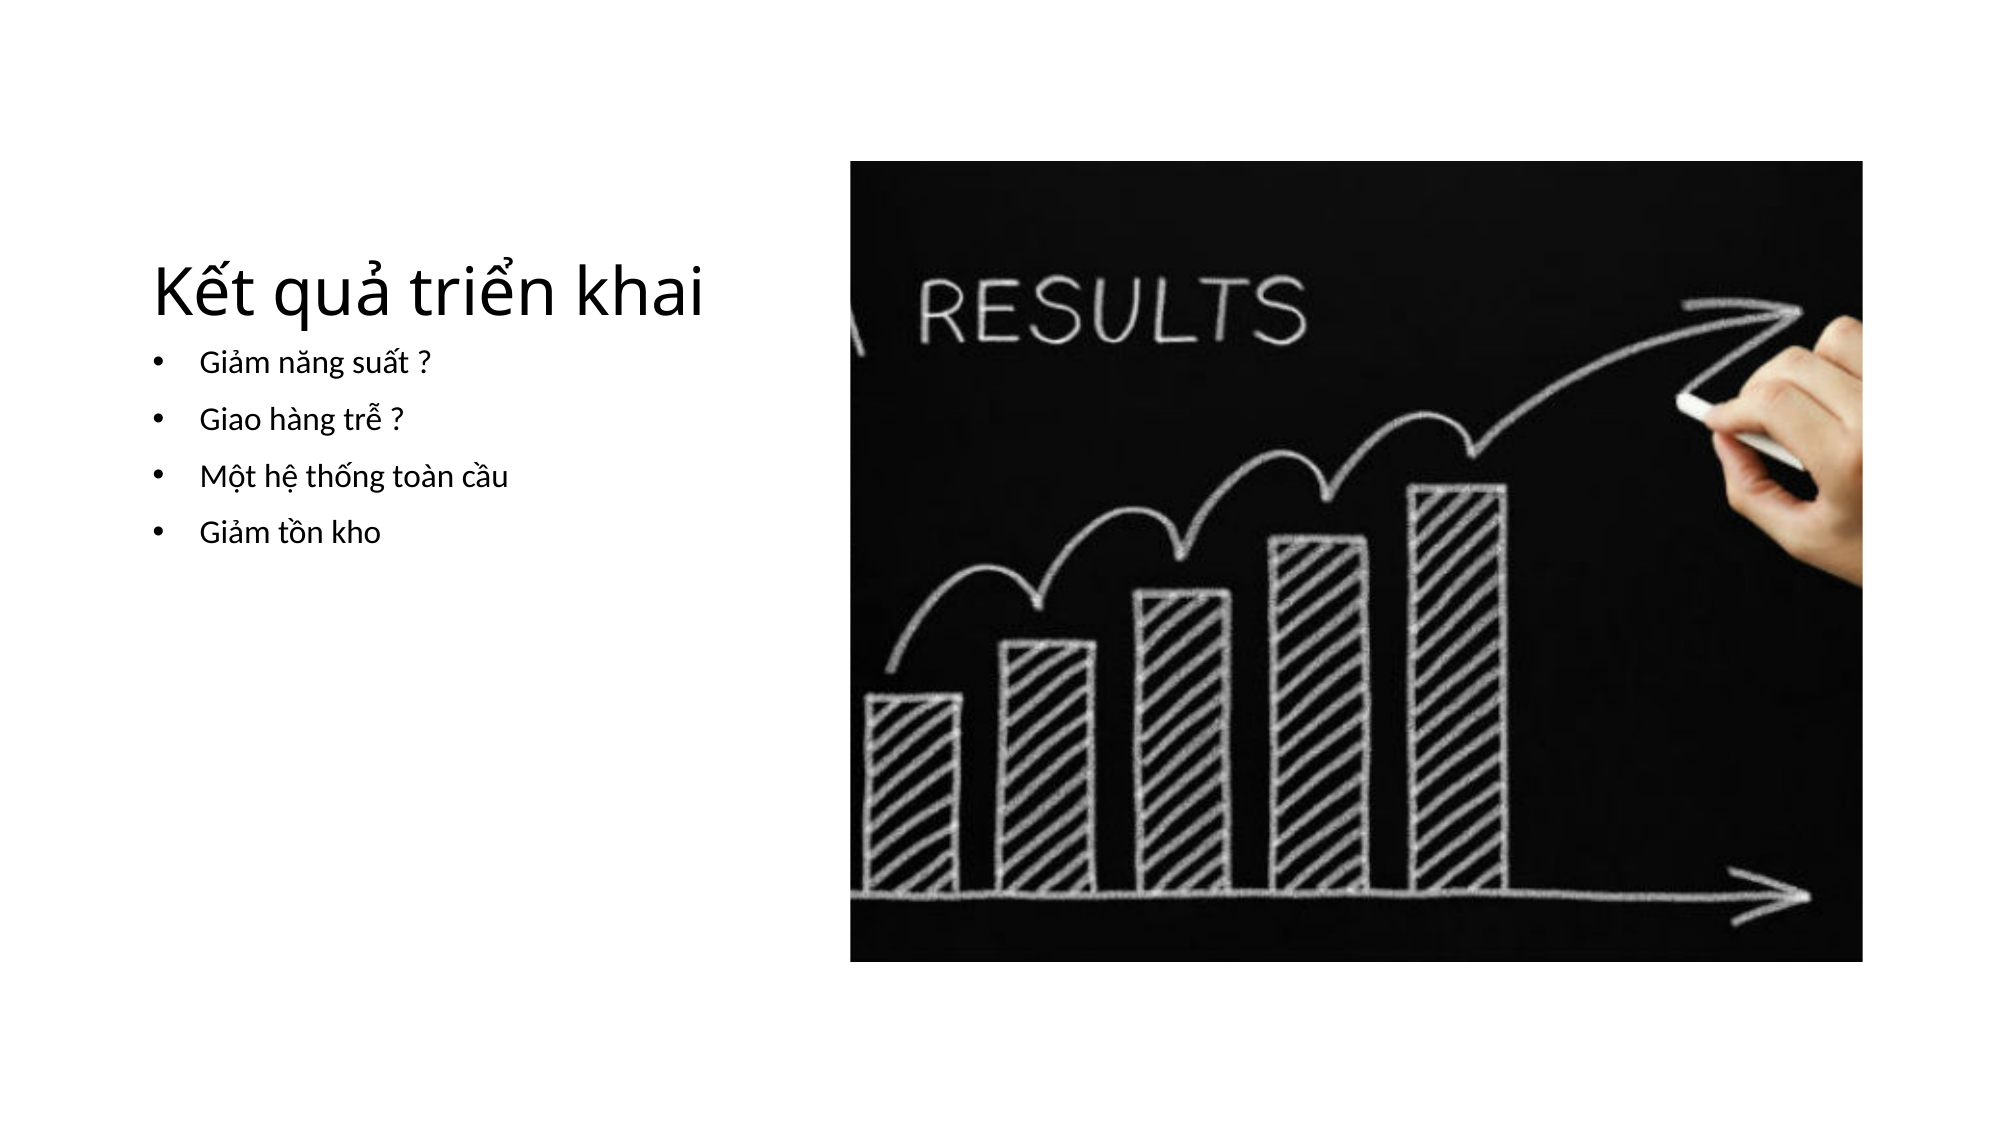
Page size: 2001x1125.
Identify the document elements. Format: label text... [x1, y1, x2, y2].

title Kết quả triển khai [137, 75, 783, 337]
picture [850, 161, 1863, 962]
list Giảm năng suất ? Giao hàng trễ ? Một hệ thống toàn cầu Giảm tồn kho [137, 337, 783, 963]
